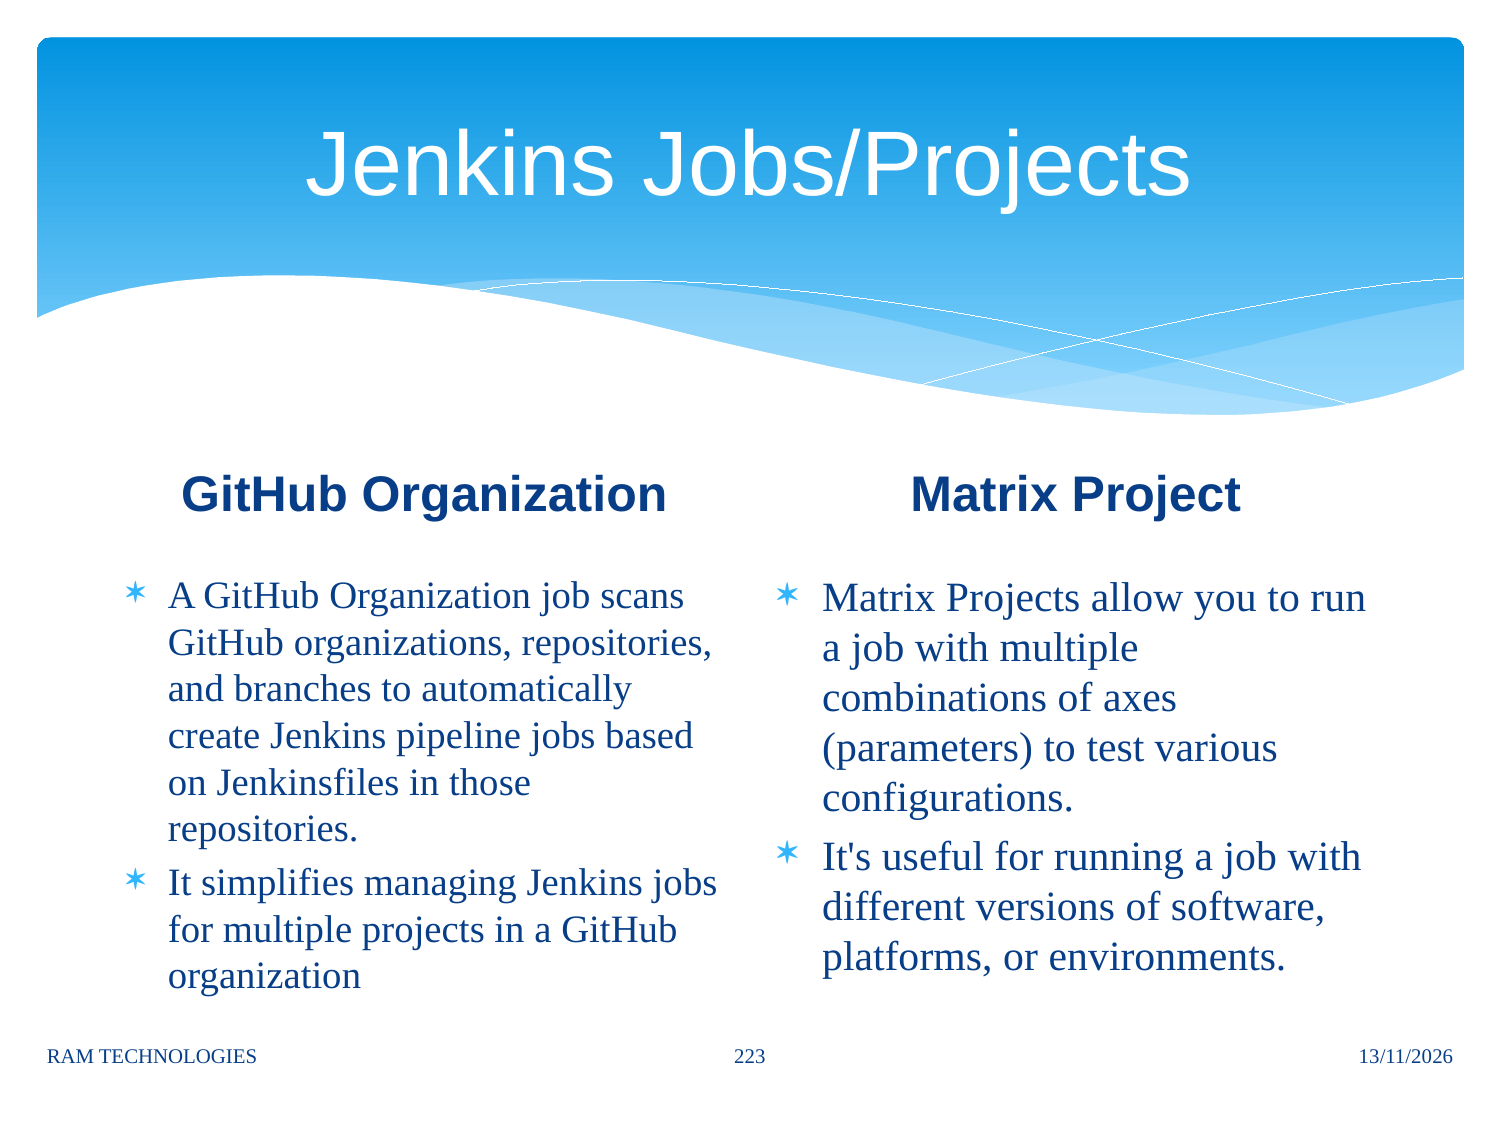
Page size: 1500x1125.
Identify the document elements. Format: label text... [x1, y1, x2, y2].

title Jenkins Jobs/Projects [75, 55, 1425, 261]
list Matrix Projects allow you to run a job with multiple combinations of axes (parameters) to test various configurations. It's useful for running a job with different versions of software, platforms, or environments. [761, 562, 1389, 1005]
slide_number 223 [654, 1025, 846, 1086]
footer RAM TECHNOLOGIES [31, 1025, 653, 1086]
list Matrix Project [762, 439, 1390, 545]
list A GitHub Organization job scans GitHub organizations, repositories, and branches to automatically create Jenkins pipeline jobs based on Jenkinsfiles in those repositories. It simplifies managing Jenkins jobs for multiple projects in a GitHub organization [111, 562, 738, 1005]
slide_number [847, 1025, 1469, 1086]
list GitHub Organization [111, 439, 738, 545]
